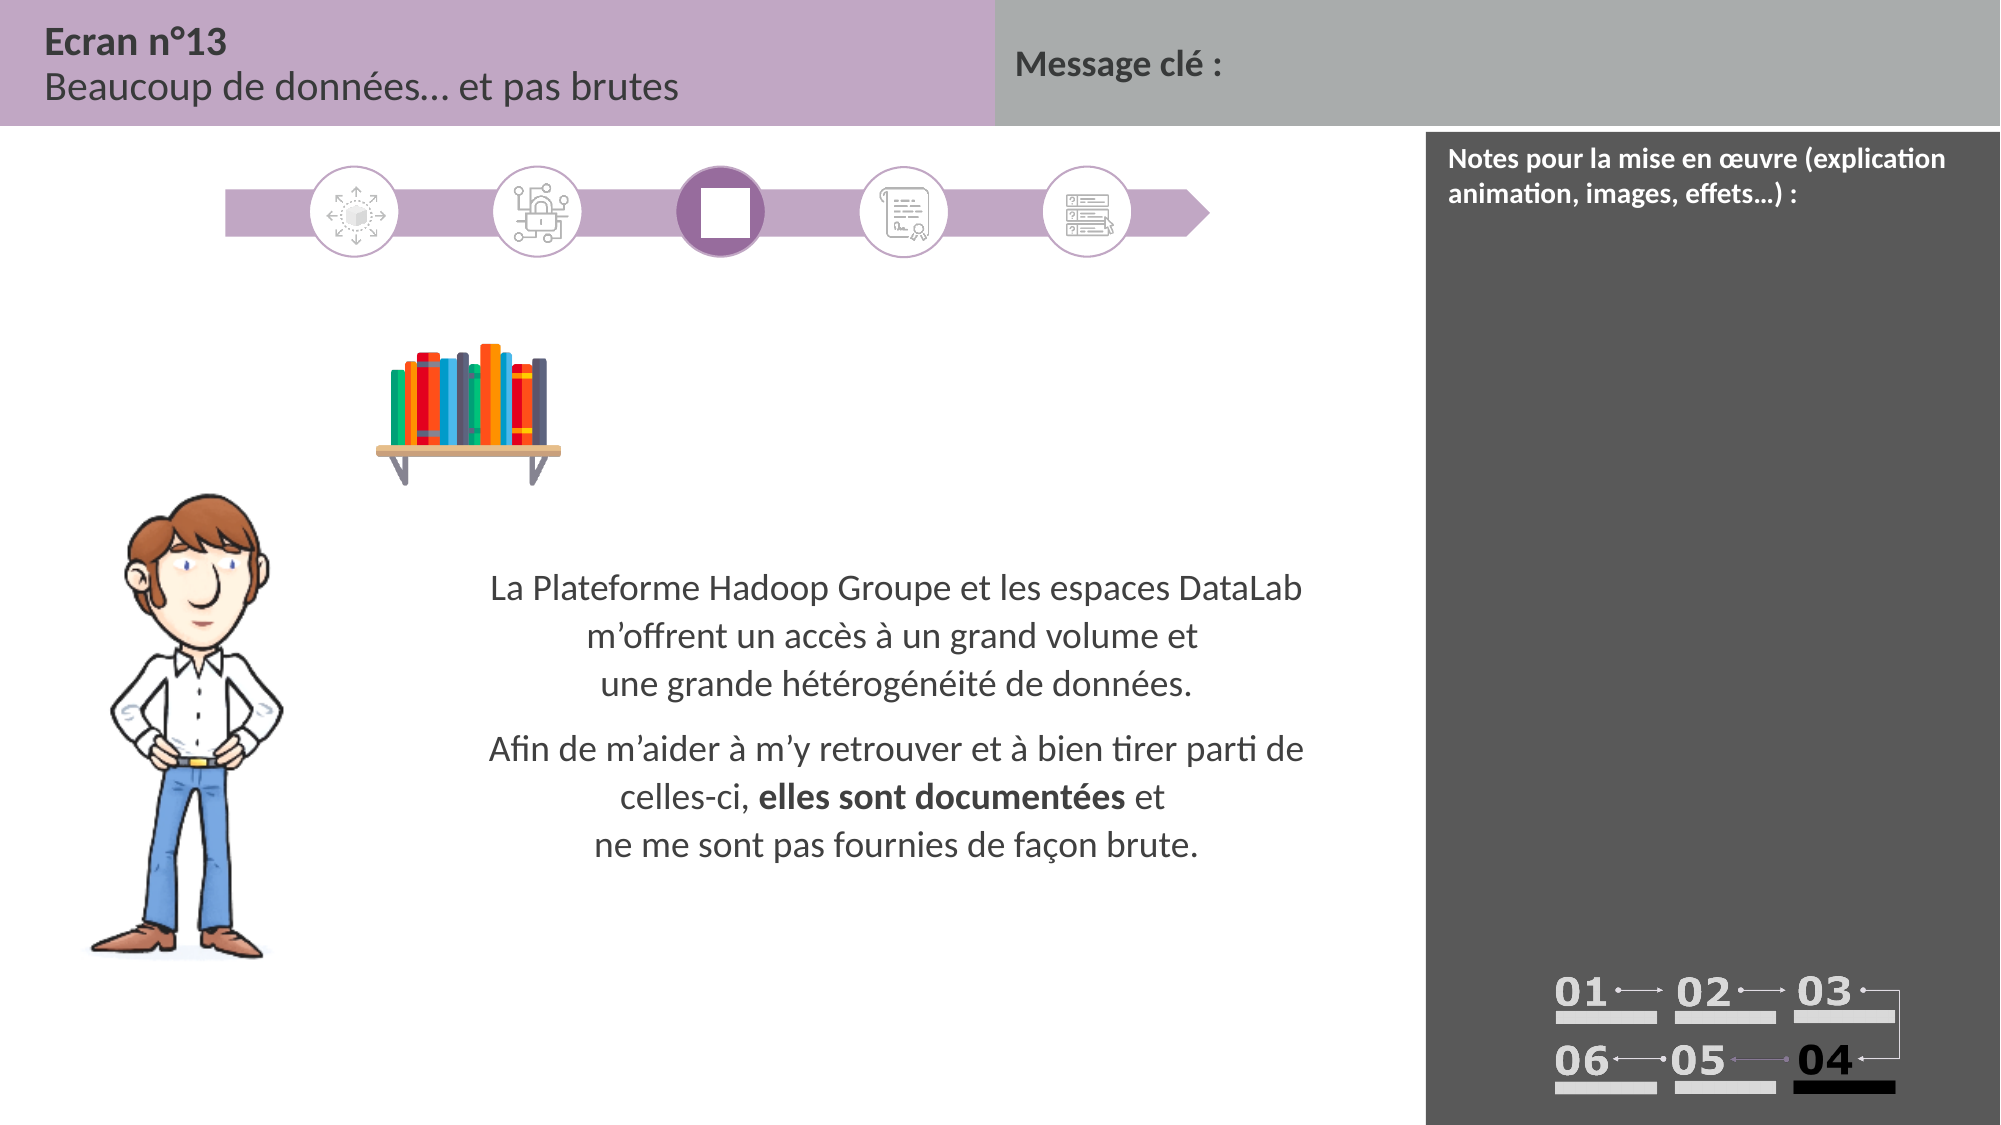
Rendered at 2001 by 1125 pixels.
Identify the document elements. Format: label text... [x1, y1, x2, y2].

title Ecran n°13 Beaucoup de données… et pas brutes [29, 4, 967, 124]
list Message clé : [999, 10, 2000, 119]
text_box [225, 166, 1210, 258]
text_box [1442, 239, 1980, 1091]
text_box Notes pour la mise en œuvre (explication animation, images, effets…) : [1433, 131, 1980, 217]
text_box [1425, 131, 2000, 1125]
picture [1529, 953, 1900, 1107]
text_box La Plateforme Hadoop Groupe et les espaces DataLab m’offrent un accès à un grand volume et une grande hétérogénéité de données. Afin de m’aider à m’y retrouver et à bien tirer parti de celles-ci, elles sont documentées et ne me sont pas fournies de façon brute. [434, 552, 1360, 873]
picture [54, 483, 334, 966]
picture [376, 322, 561, 507]
